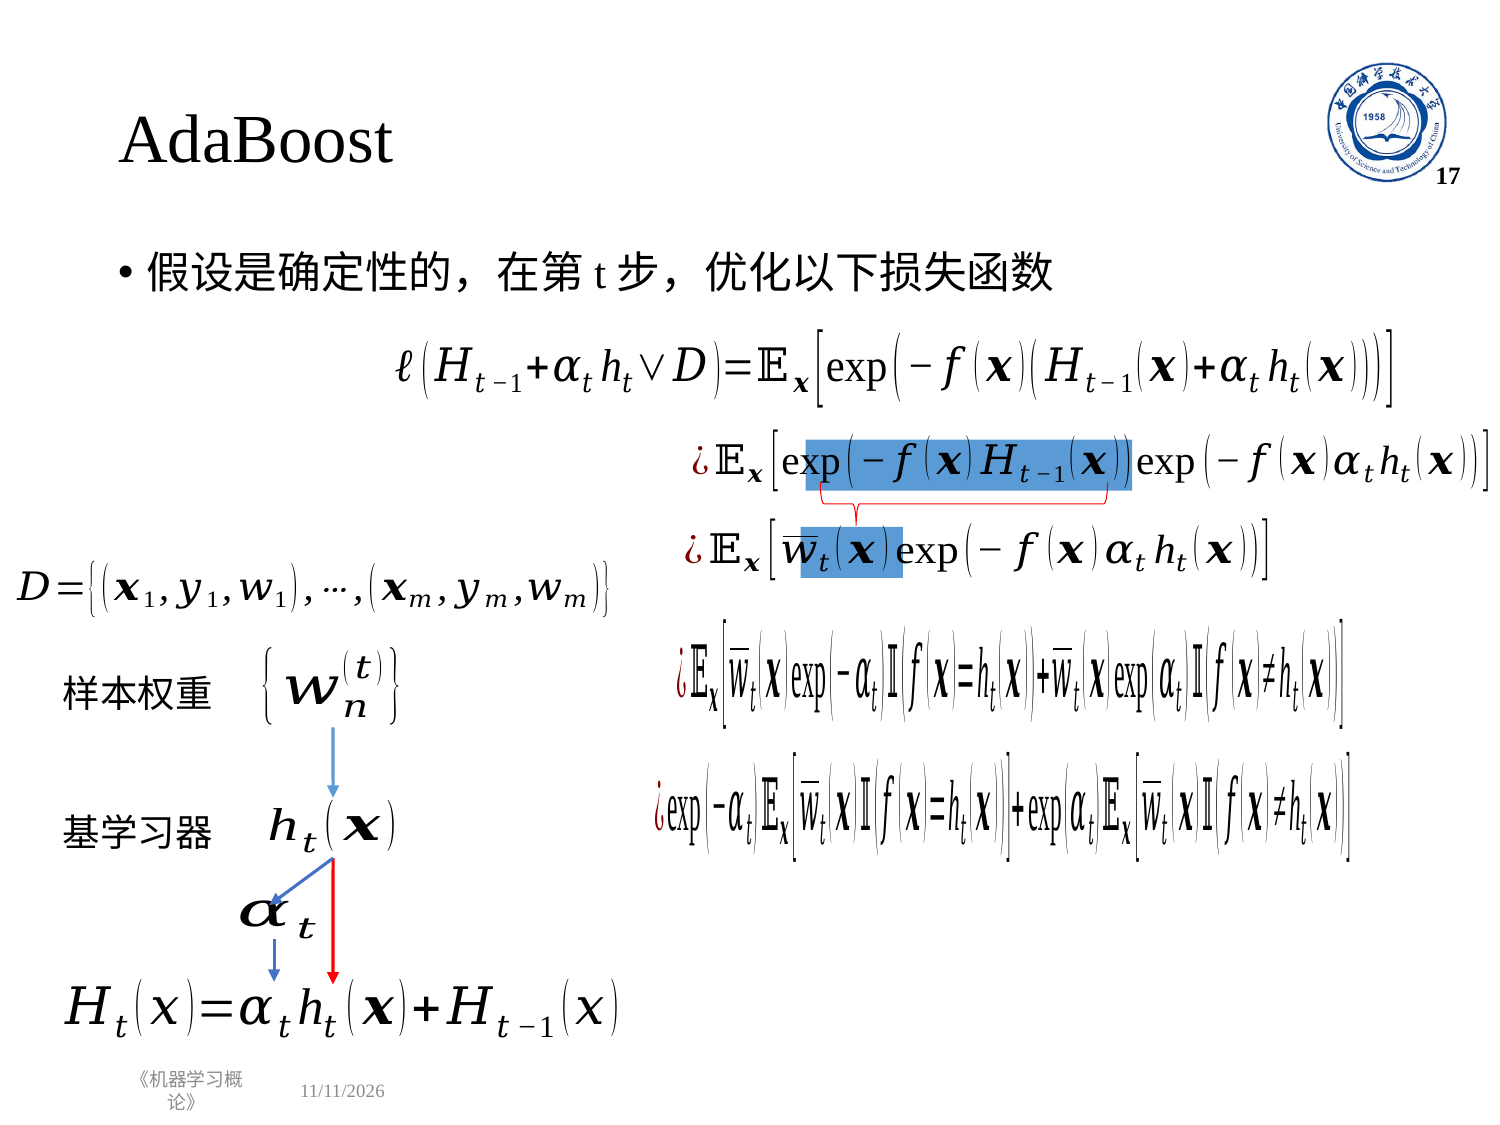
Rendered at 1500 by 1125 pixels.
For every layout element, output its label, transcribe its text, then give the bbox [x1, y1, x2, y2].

text_box [805, 439, 1133, 492]
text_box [269, 858, 334, 906]
text_box 样本权重 [47, 662, 237, 722]
footer 《机器学习概论》 [104, 1068, 270, 1113]
slide_number 17 [1372, 144, 1476, 205]
text_box [819, 482, 1109, 526]
title AdaBoost [103, 59, 1397, 221]
text_box 基学习器 [47, 801, 237, 861]
picture [1397, 59, 1450, 144]
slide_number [285, 1068, 422, 1113]
text_box [800, 526, 904, 579]
